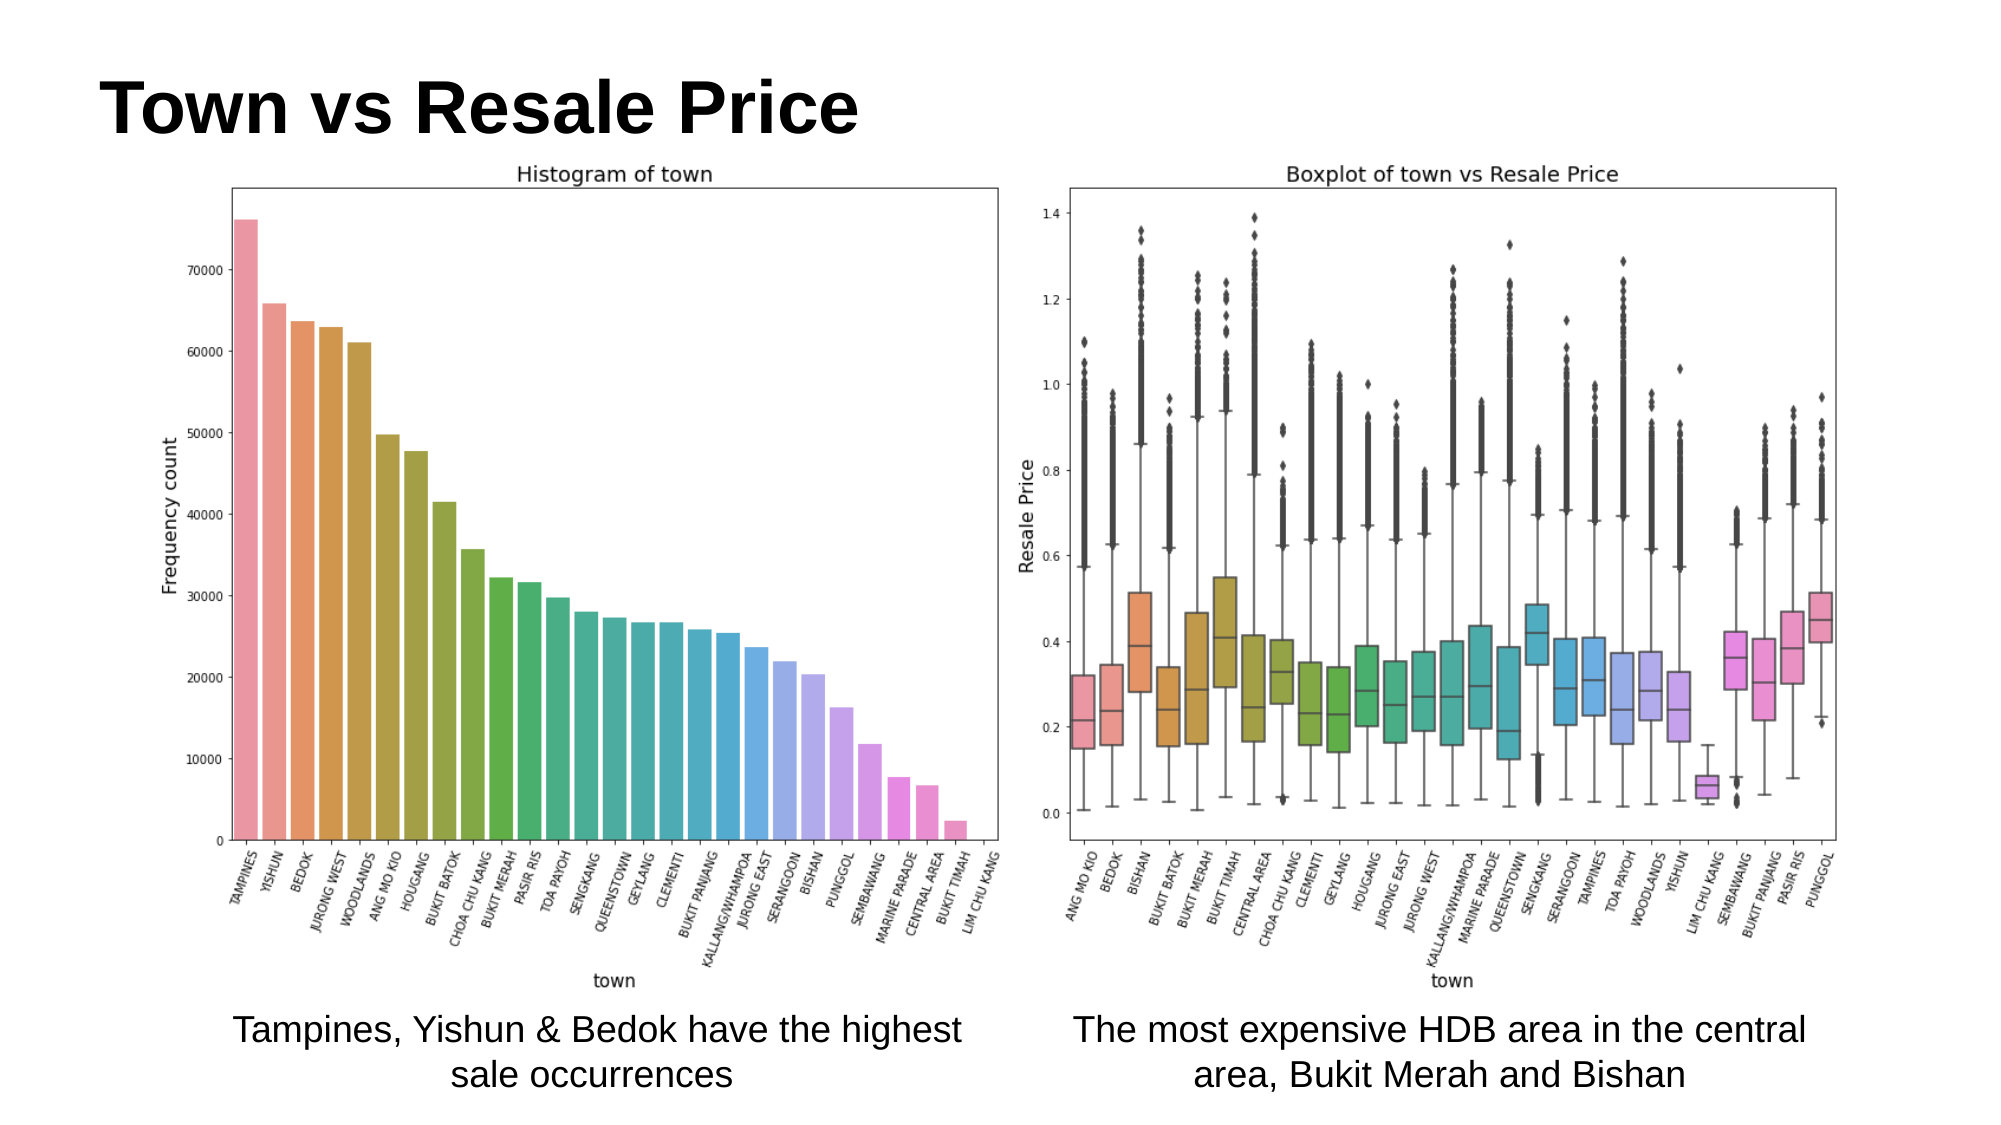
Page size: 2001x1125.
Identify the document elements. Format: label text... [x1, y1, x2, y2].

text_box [155, 156, 1845, 1104]
title Town vs Resale Price [99, 45, 1900, 162]
